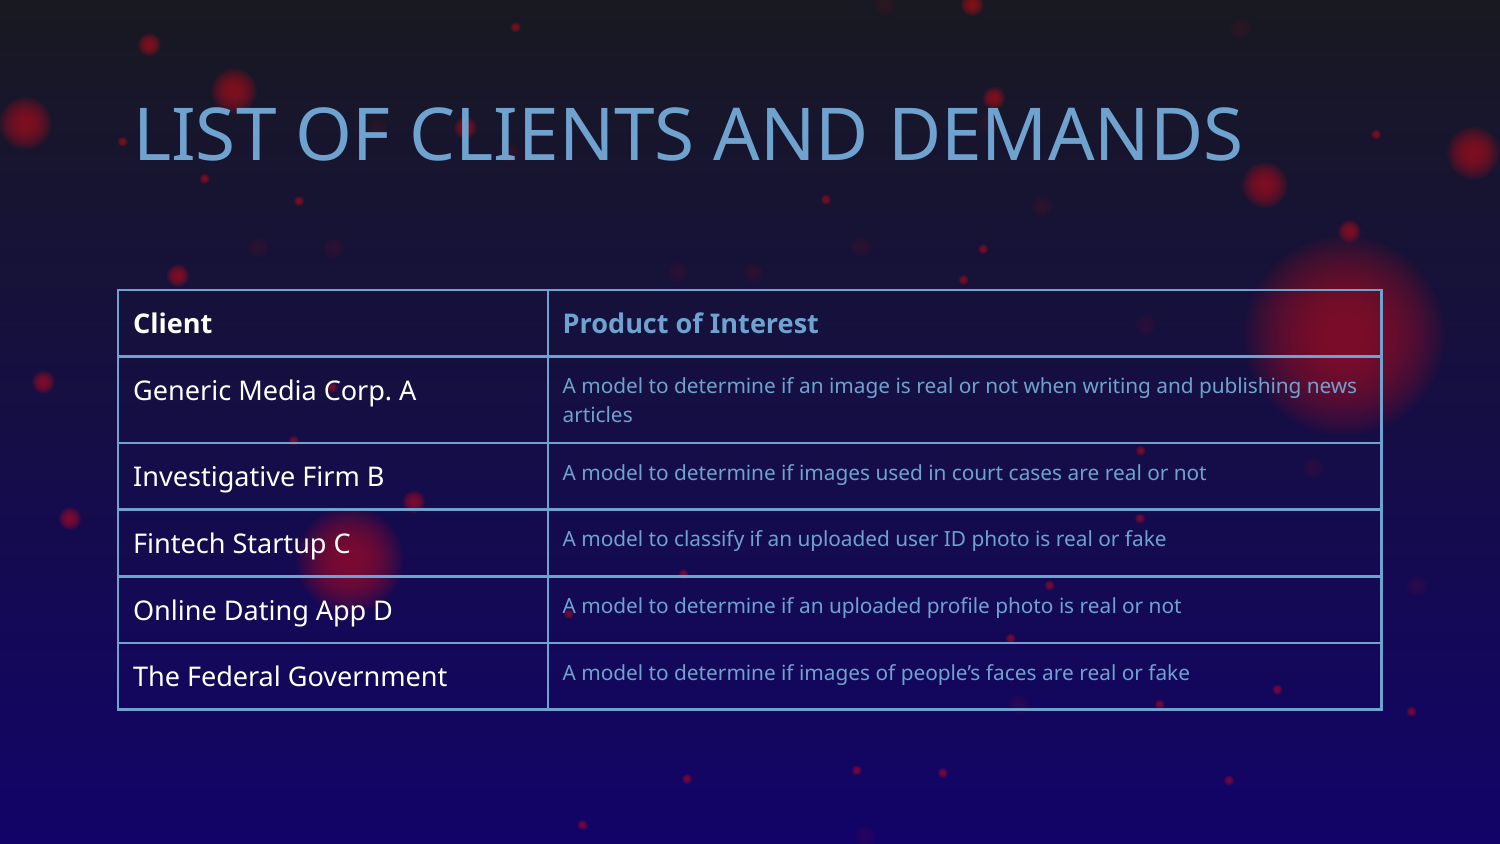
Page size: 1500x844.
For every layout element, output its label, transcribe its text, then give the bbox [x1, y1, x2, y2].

picture [0, 0, 1500, 237]
table_cell A model to determine if an image is real or not when writing and publishing news articles [549, 358, 1380, 442]
title LIST OF CLIENTS AND DEMANDS [118, 72, 1382, 167]
table_cell A model to classify if an uploaded user ID photo is real or fake [549, 511, 1380, 575]
table_cell Fintech Startup C [119, 511, 547, 575]
table_cell A model to determine if an uploaded profile photo is real or not [549, 578, 1380, 642]
table_cell The Federal Government [119, 644, 547, 708]
table_cell Online Dating App D [119, 578, 547, 642]
table_cell A model to determine if images of people’s faces are real or fake [549, 644, 1380, 708]
table_cell Investigative Firm B [119, 444, 547, 508]
table_header Client [119, 291, 547, 355]
table_header Product of Interest [549, 291, 1380, 355]
table_cell A model to determine if images used in court cases are real or not [549, 444, 1380, 508]
table_cell Generic Media Corp. A [119, 358, 547, 442]
